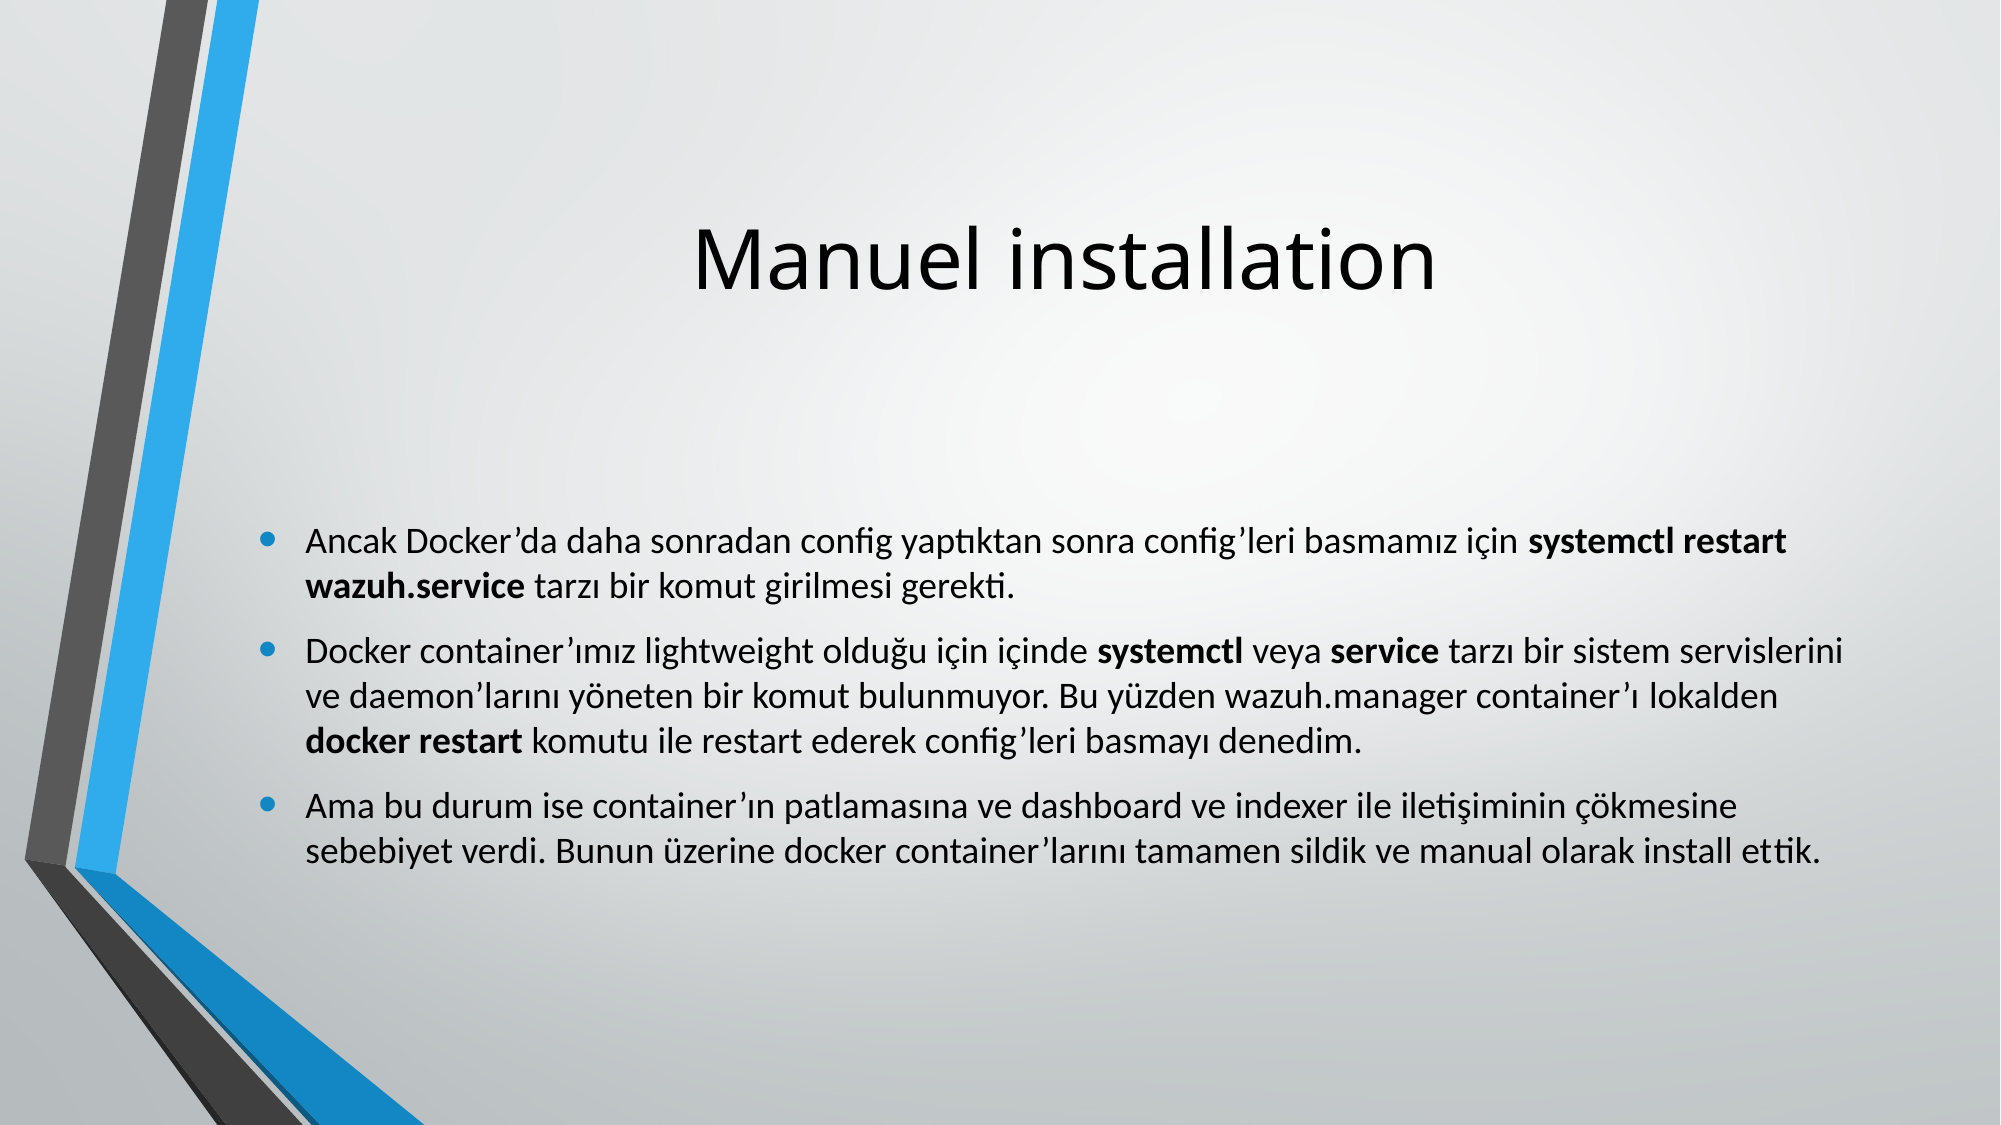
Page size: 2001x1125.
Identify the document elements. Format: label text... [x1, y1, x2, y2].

title Manuel installation [243, 112, 1887, 400]
list Ancak Docker’da daha sonradan config yaptıktan sonra config’leri basmamız için systemctl restart wazuh.service tarzı bir komut girilmesi gerekti. Docker container’ımız lightweight olduğu için içinde systemctl veya service tarzı bir sistem servislerini ve daemon’larını yöneten bir komut bulunmuyor. Bu yüzden wazuh.manager container’ı lokalden docker restart komutu ile restart ederek config’leri basmayı denedim. Ama bu durum ise container’ın patlamasına ve dashboard ve indexer ile iletişiminin çökmesine sebebiyet verdi. Bunun üzerine docker container’larını tamamen sildik ve manual olarak install ettik. [243, 437, 1887, 950]
